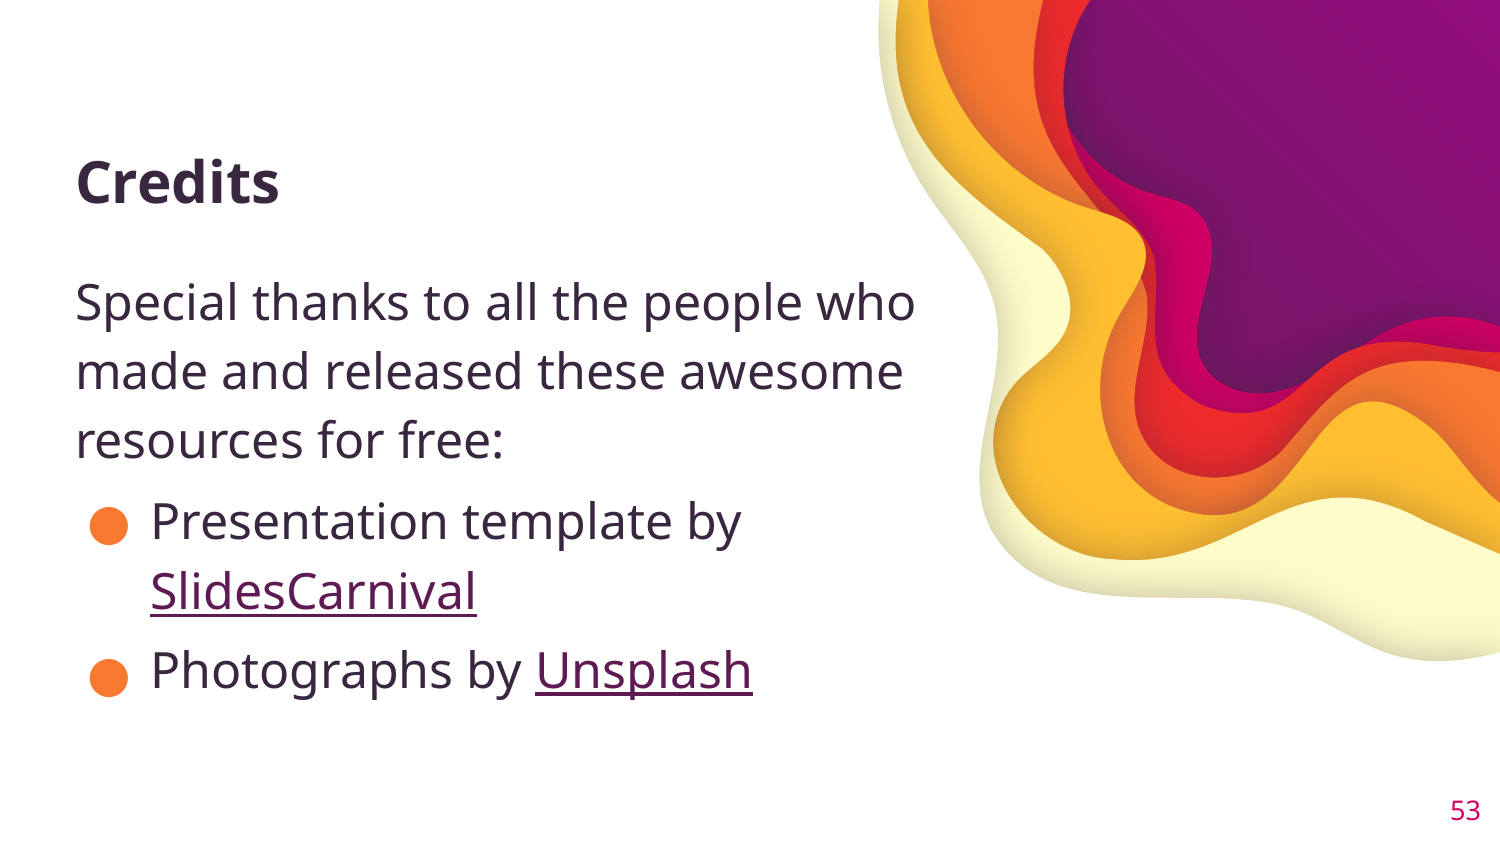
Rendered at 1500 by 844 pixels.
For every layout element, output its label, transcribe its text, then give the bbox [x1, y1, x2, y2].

slide_number 53 [1391, 779, 1482, 844]
title Credits [75, 97, 931, 215]
list Special thanks to all the people who made and released these awesome resources for free: Presentation template by SlidesCarnival Photographs by Unsplash [75, 261, 931, 745]
